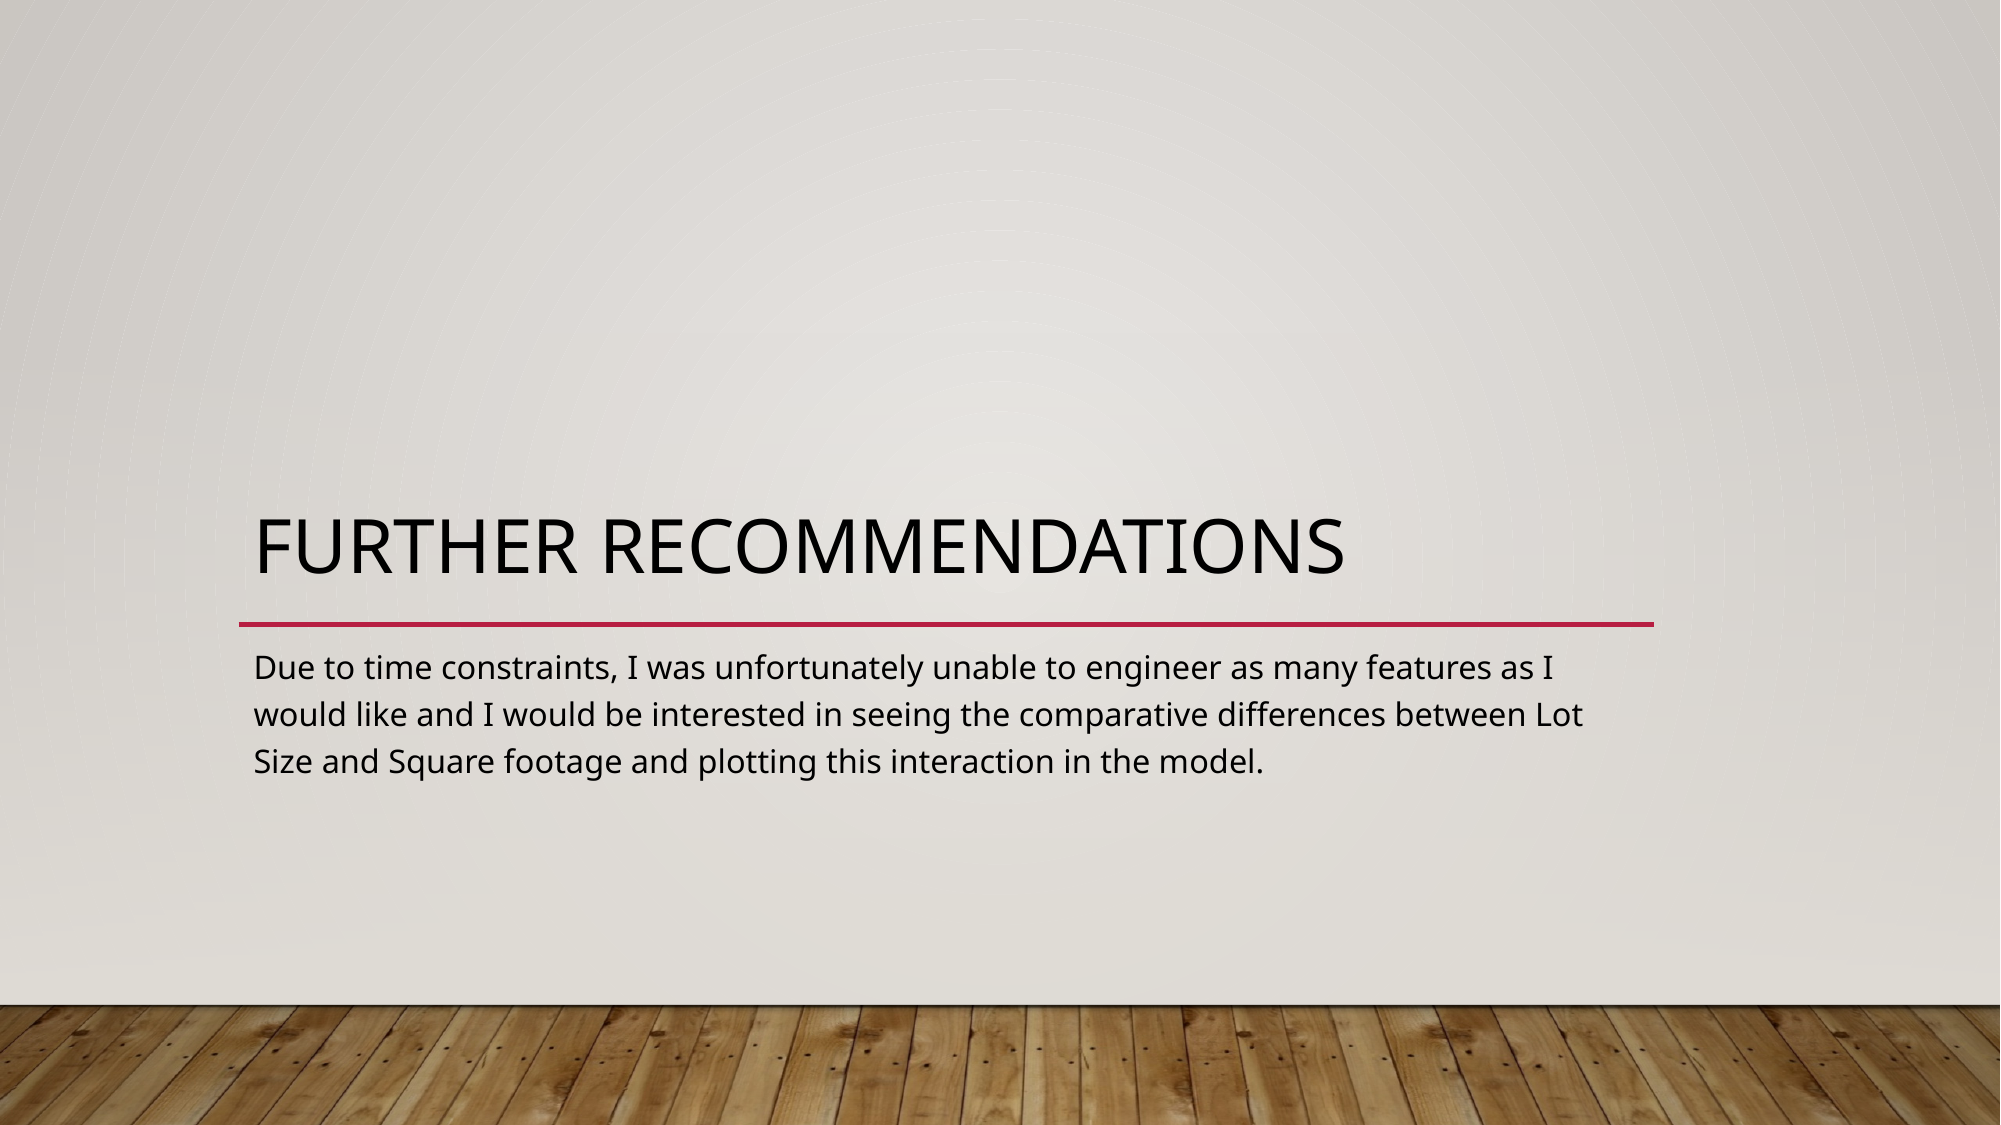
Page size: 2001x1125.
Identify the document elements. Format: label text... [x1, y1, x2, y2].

picture [0, 1005, 2000, 1125]
list Due to time constraints, I was unfortunately unable to engineer as many features as I would like and I would be interested in seeing the comparative differences between Lot Size and Square footage and plotting this interaction in the model. [238, 624, 1655, 791]
title Further Recommendations [238, 288, 1657, 598]
